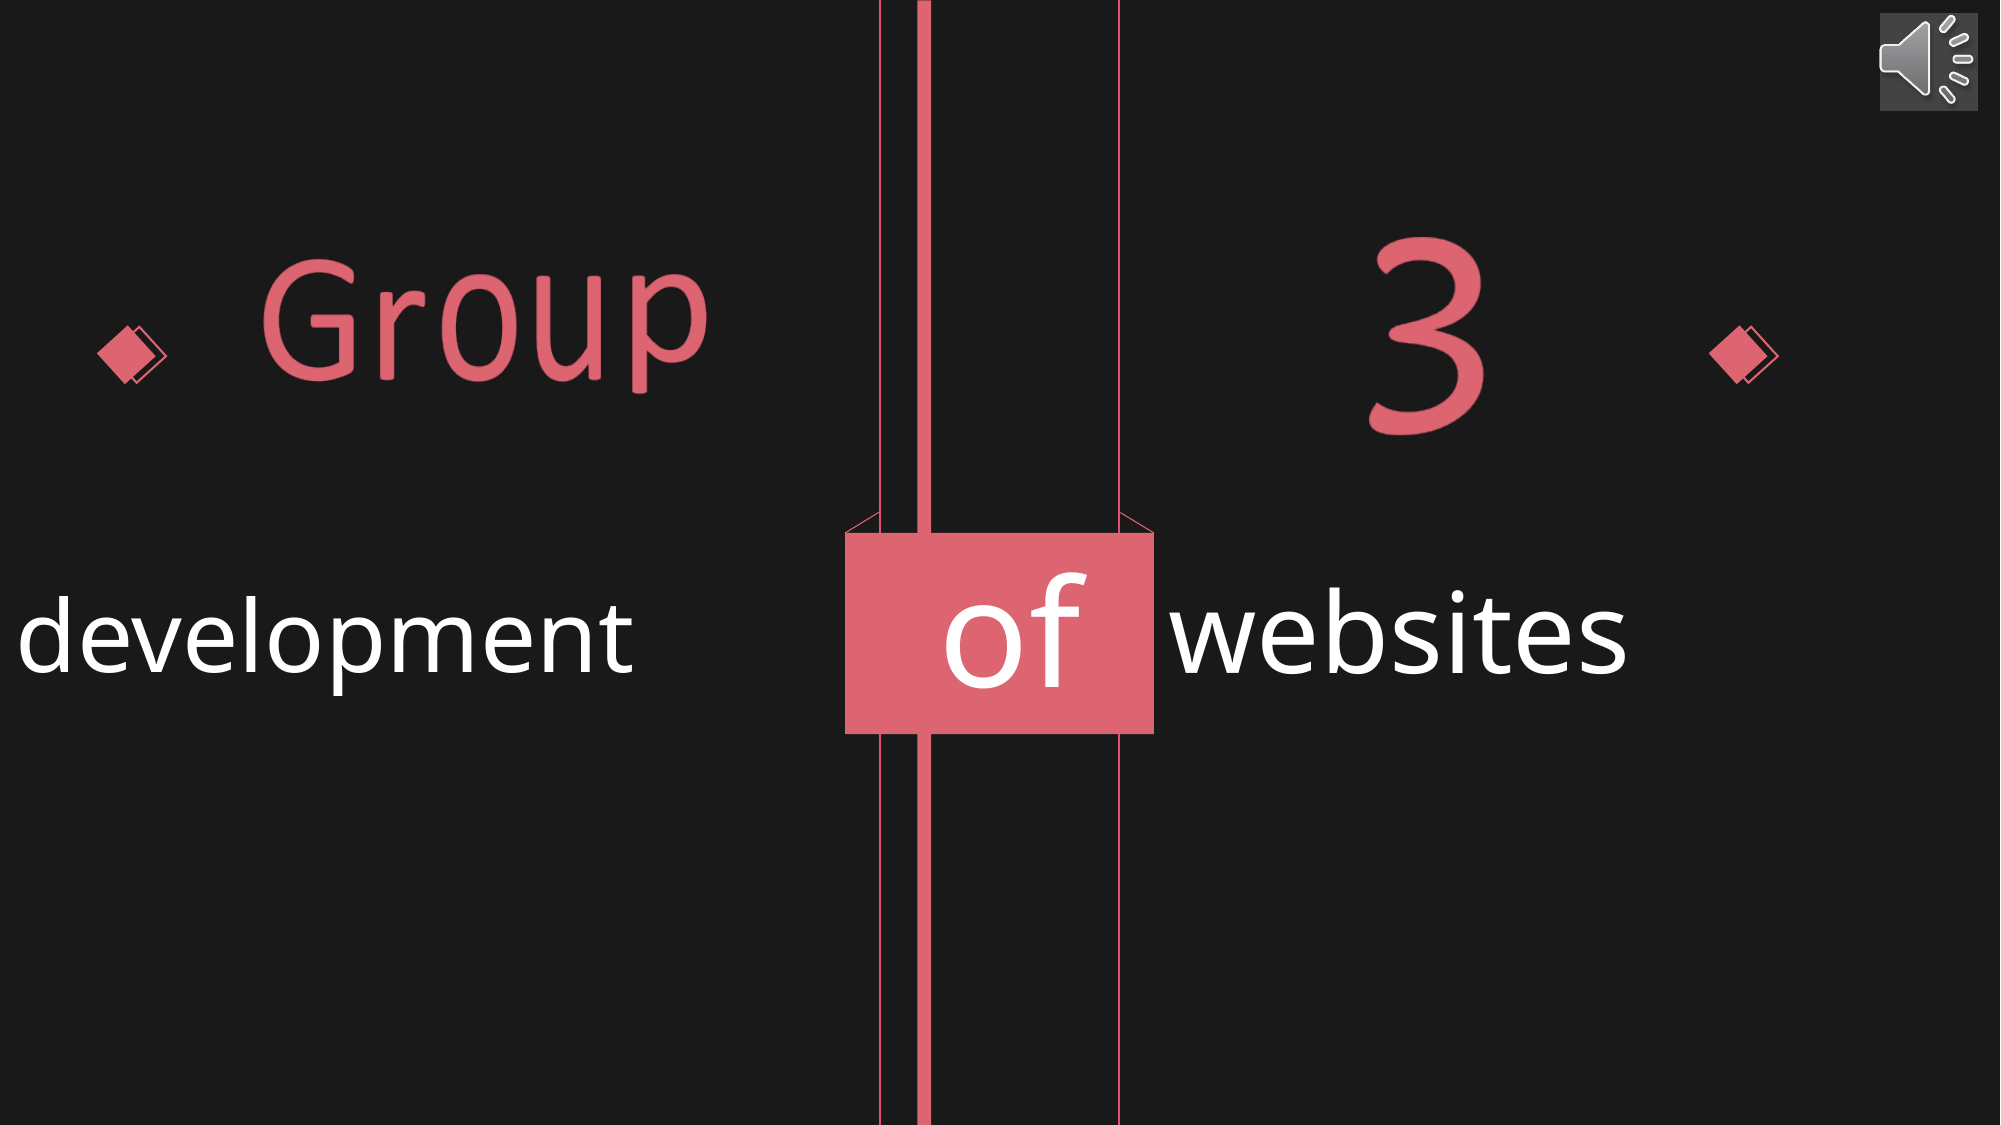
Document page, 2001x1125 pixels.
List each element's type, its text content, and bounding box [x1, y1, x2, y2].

picture [1879, 12, 1980, 113]
text_box [916, 0, 932, 180]
text_box [916, 735, 932, 1125]
text_box development [1, 565, 844, 701]
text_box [106, 334, 158, 375]
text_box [1718, 334, 1770, 375]
text_box [916, 420, 932, 511]
text_box websites [1232, 553, 1880, 704]
picture [1330, 155, 1580, 512]
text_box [844, 511, 1232, 735]
picture [239, 160, 1084, 451]
